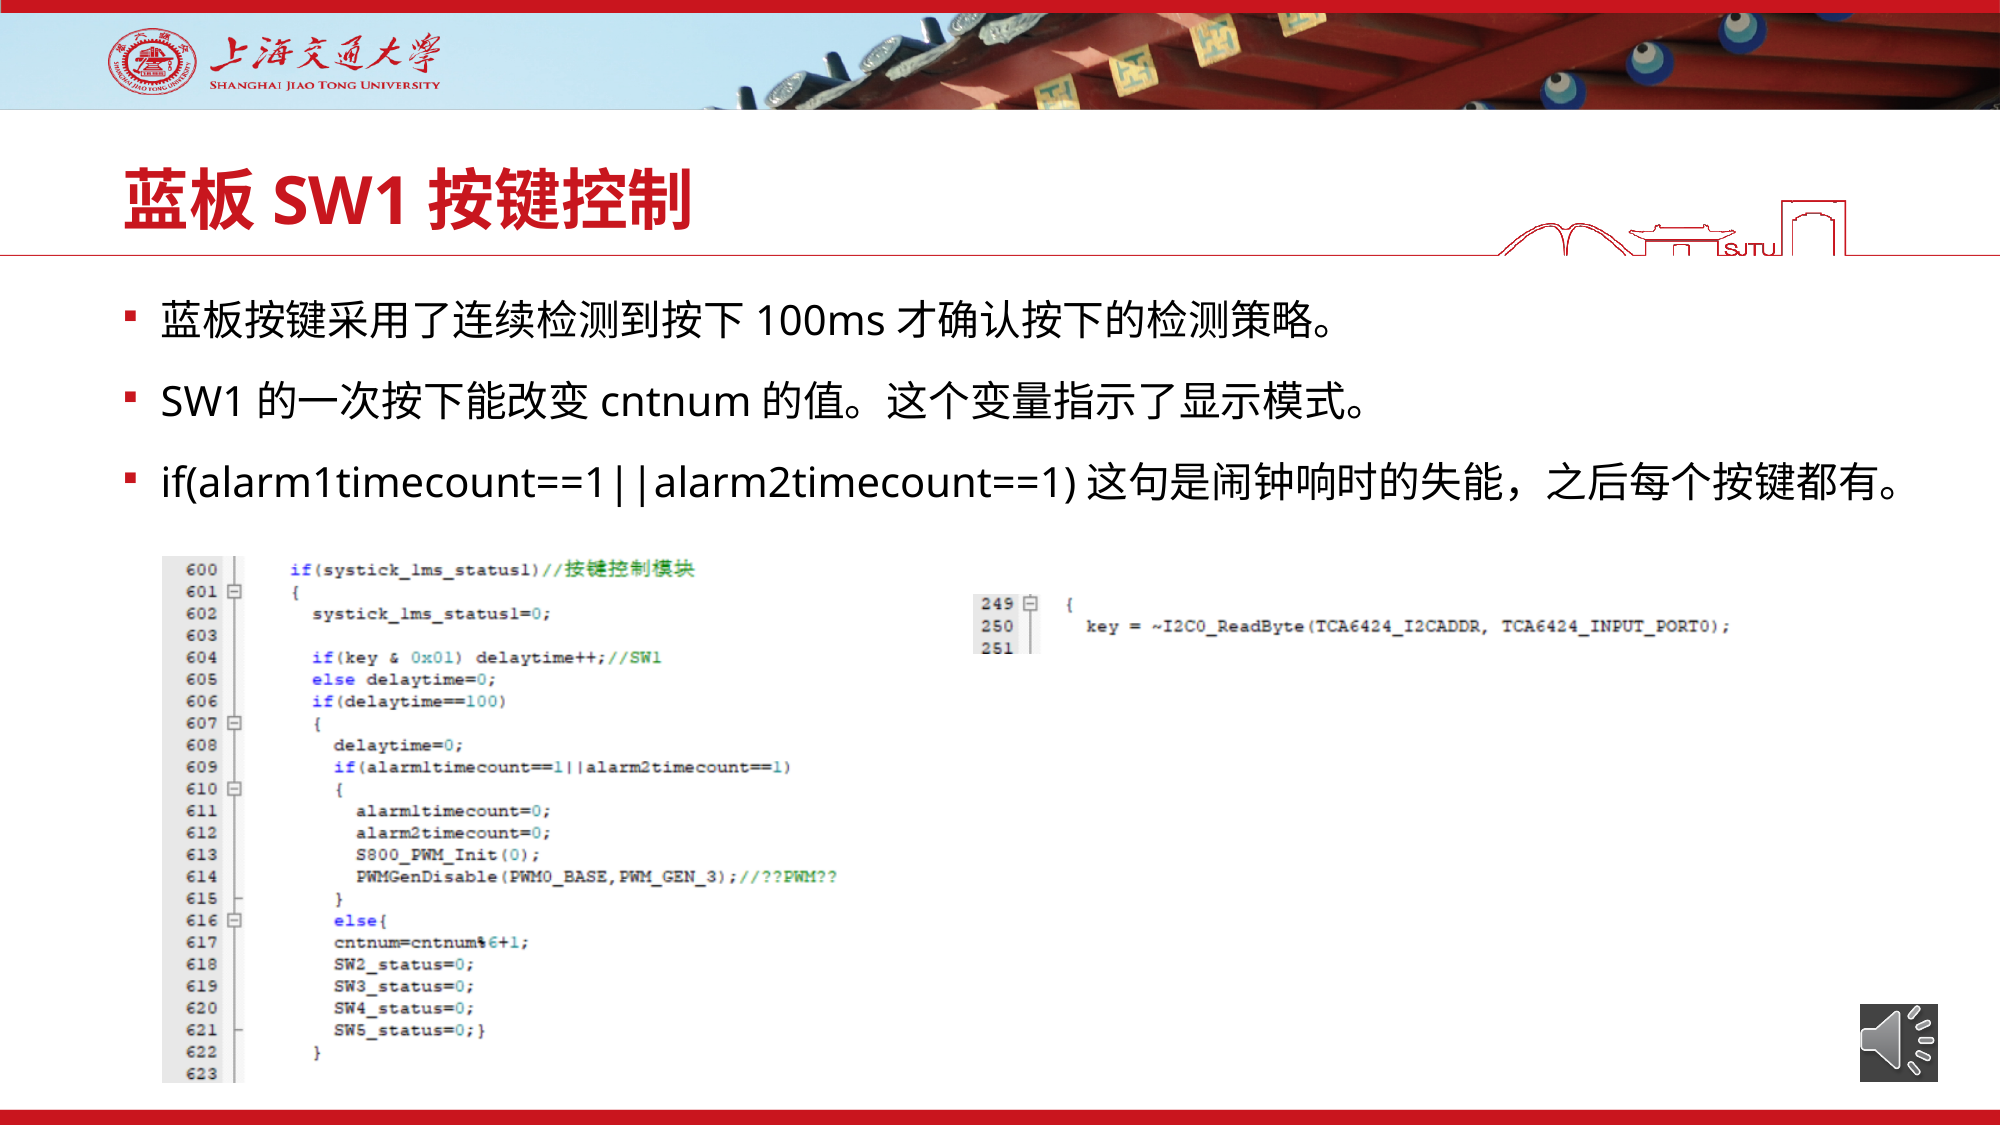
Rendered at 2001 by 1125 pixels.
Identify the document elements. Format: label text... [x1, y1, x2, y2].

picture [162, 556, 878, 1083]
picture [973, 594, 1814, 654]
list 蓝板按键采用了连续检测到按下100ms才确认按下的检测策略。 SW1的一次按下能改变cntnum的值。这个变量指示了显示模式。 if(alarm1timecount==1||alarm2timecount==1)这句是闹钟响时的失能，之后每个按键都有。 [108, 276, 1940, 1084]
picture [0, 0, 2000, 110]
picture [1859, 1002, 1940, 1083]
title 蓝板SW1按键控制 [108, 159, 1940, 254]
picture [0, 200, 2000, 256]
